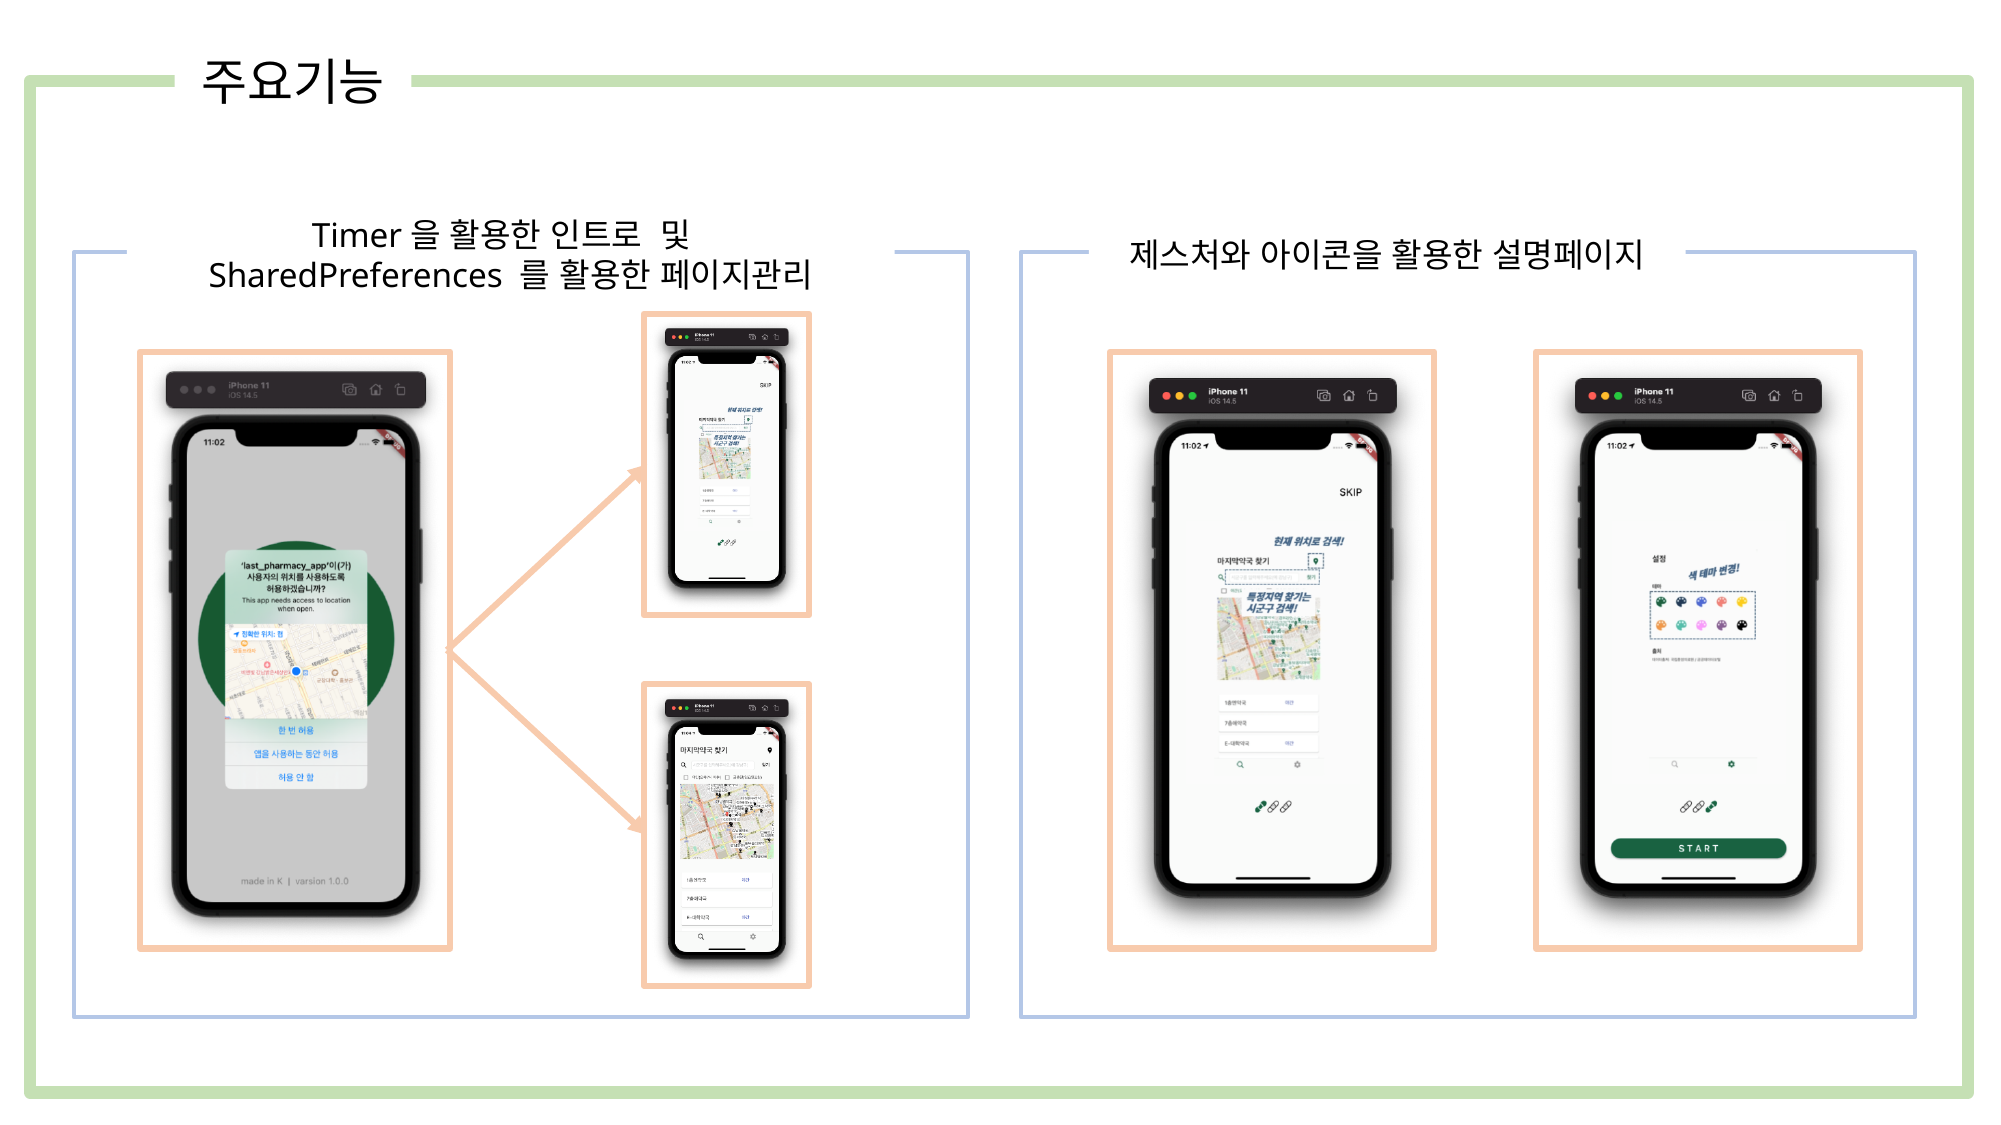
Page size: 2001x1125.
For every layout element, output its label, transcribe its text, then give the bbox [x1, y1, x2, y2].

picture [1113, 354, 1432, 946]
picture [1539, 354, 1857, 946]
picture [647, 316, 806, 613]
text_box [73, 252, 968, 1018]
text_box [447, 649, 647, 835]
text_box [447, 464, 647, 649]
picture [647, 687, 806, 983]
text_box [1020, 252, 1915, 1018]
text_box Timer을 활용한 인트로 및 SharedPreferences 를 활용한 페이지관리 [126, 207, 895, 302]
text_box [30, 81, 1968, 1093]
picture [143, 354, 448, 946]
text_box 주요기능 [174, 43, 412, 118]
text_box 제스처와 아이콘을 활용한 설명페이지 [1088, 227, 1686, 282]
